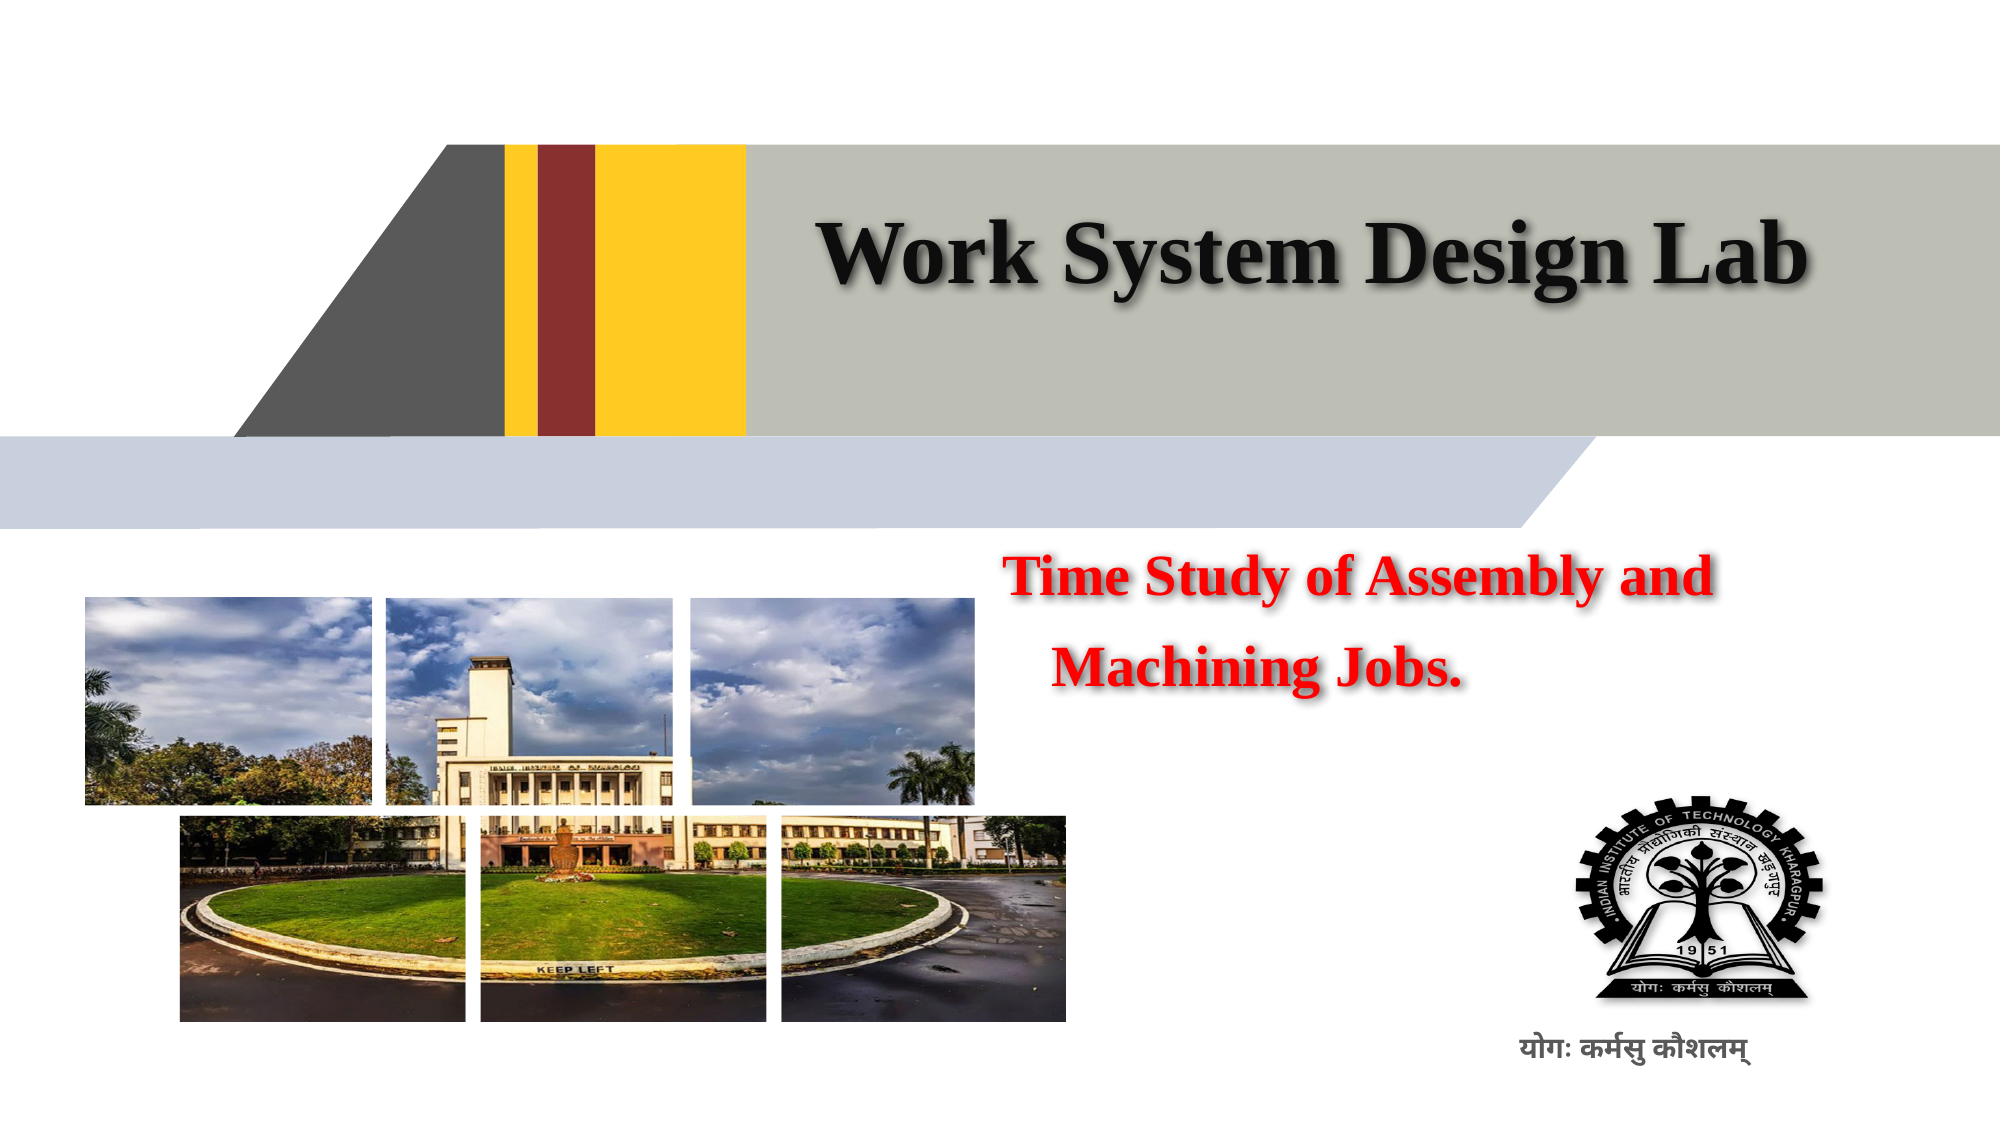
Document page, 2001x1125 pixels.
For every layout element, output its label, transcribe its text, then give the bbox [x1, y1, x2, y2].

title Work System Design Lab [805, 148, 1987, 312]
subtitle Time Study of Assembly and Machining Jobs. [993, 506, 1974, 694]
picture [1574, 792, 1823, 1033]
picture [85, 597, 1066, 1022]
